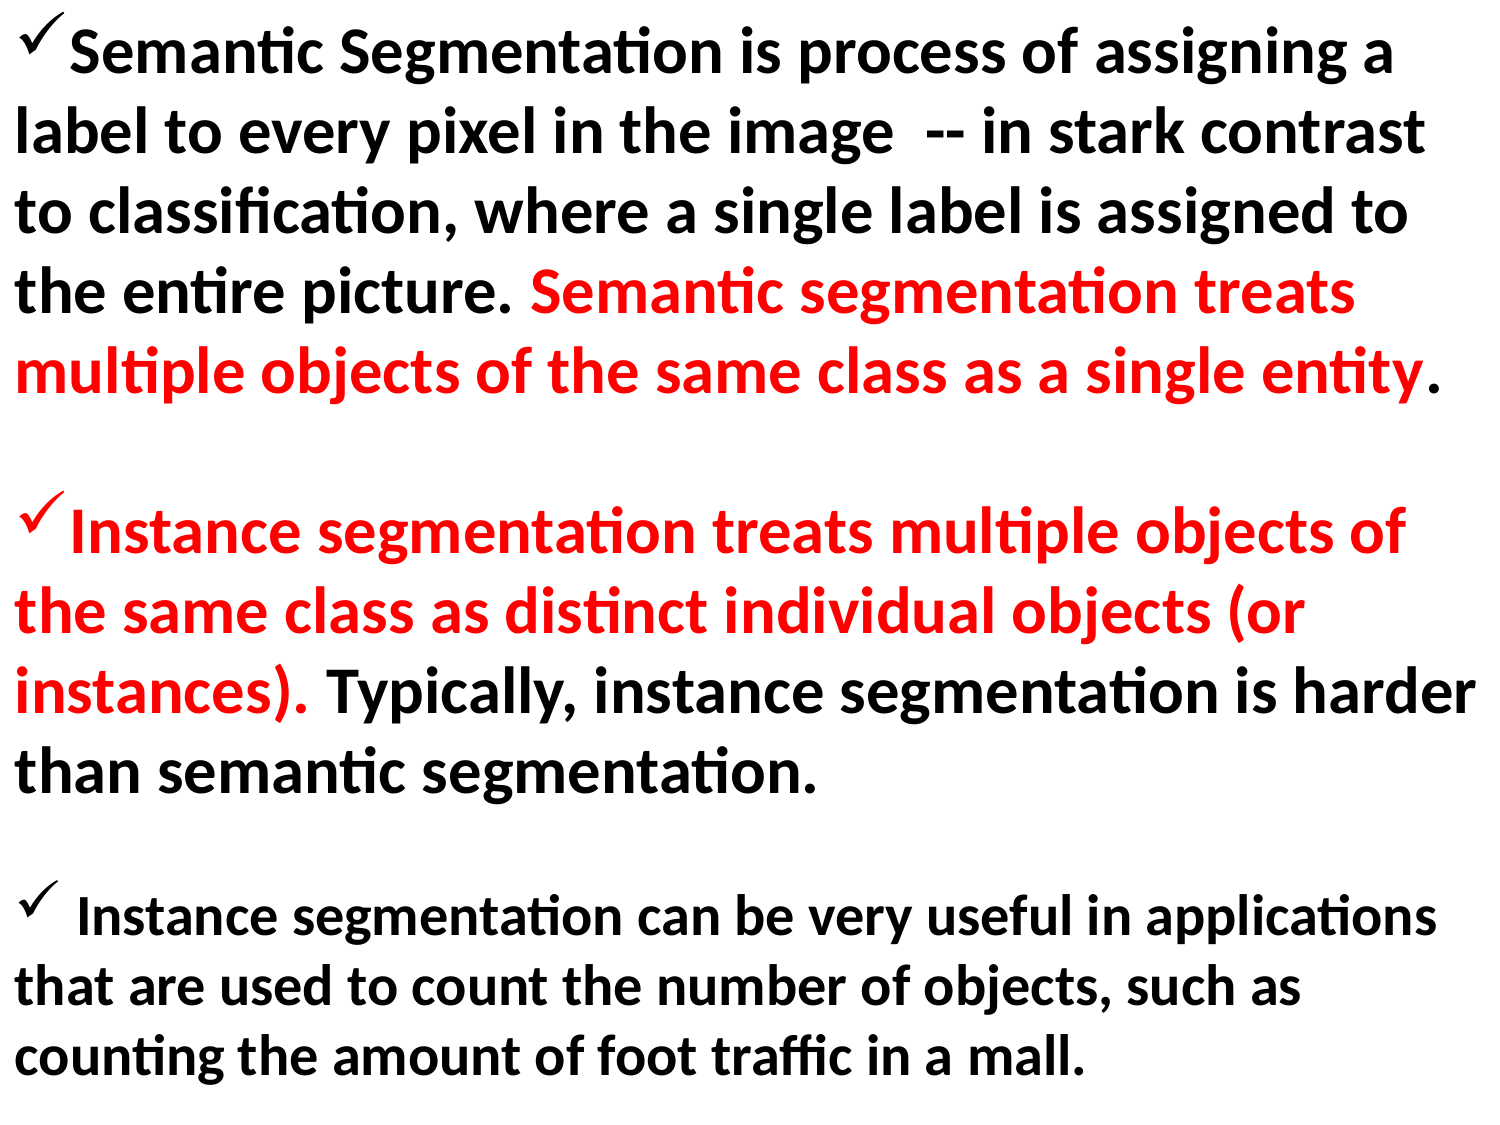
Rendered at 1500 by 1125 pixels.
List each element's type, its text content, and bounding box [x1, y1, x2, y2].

text_box Semantic Segmentation is process of assigning a label to every pixel in the image -- in stark contrast to classification, where a single label is assigned to the entire picture. Semantic segmentation treats multiple objects of the same class as a single entity. Instance segmentation treats multiple objects of the same class as distinct individual objects (or instances). Typically, instance segmentation is harder than semantic segmentation. Instance segmentation can be very useful in applications that are used to count the number of objects, such as counting the amount of foot traffic in a mall. [0, 0, 1500, 1125]
